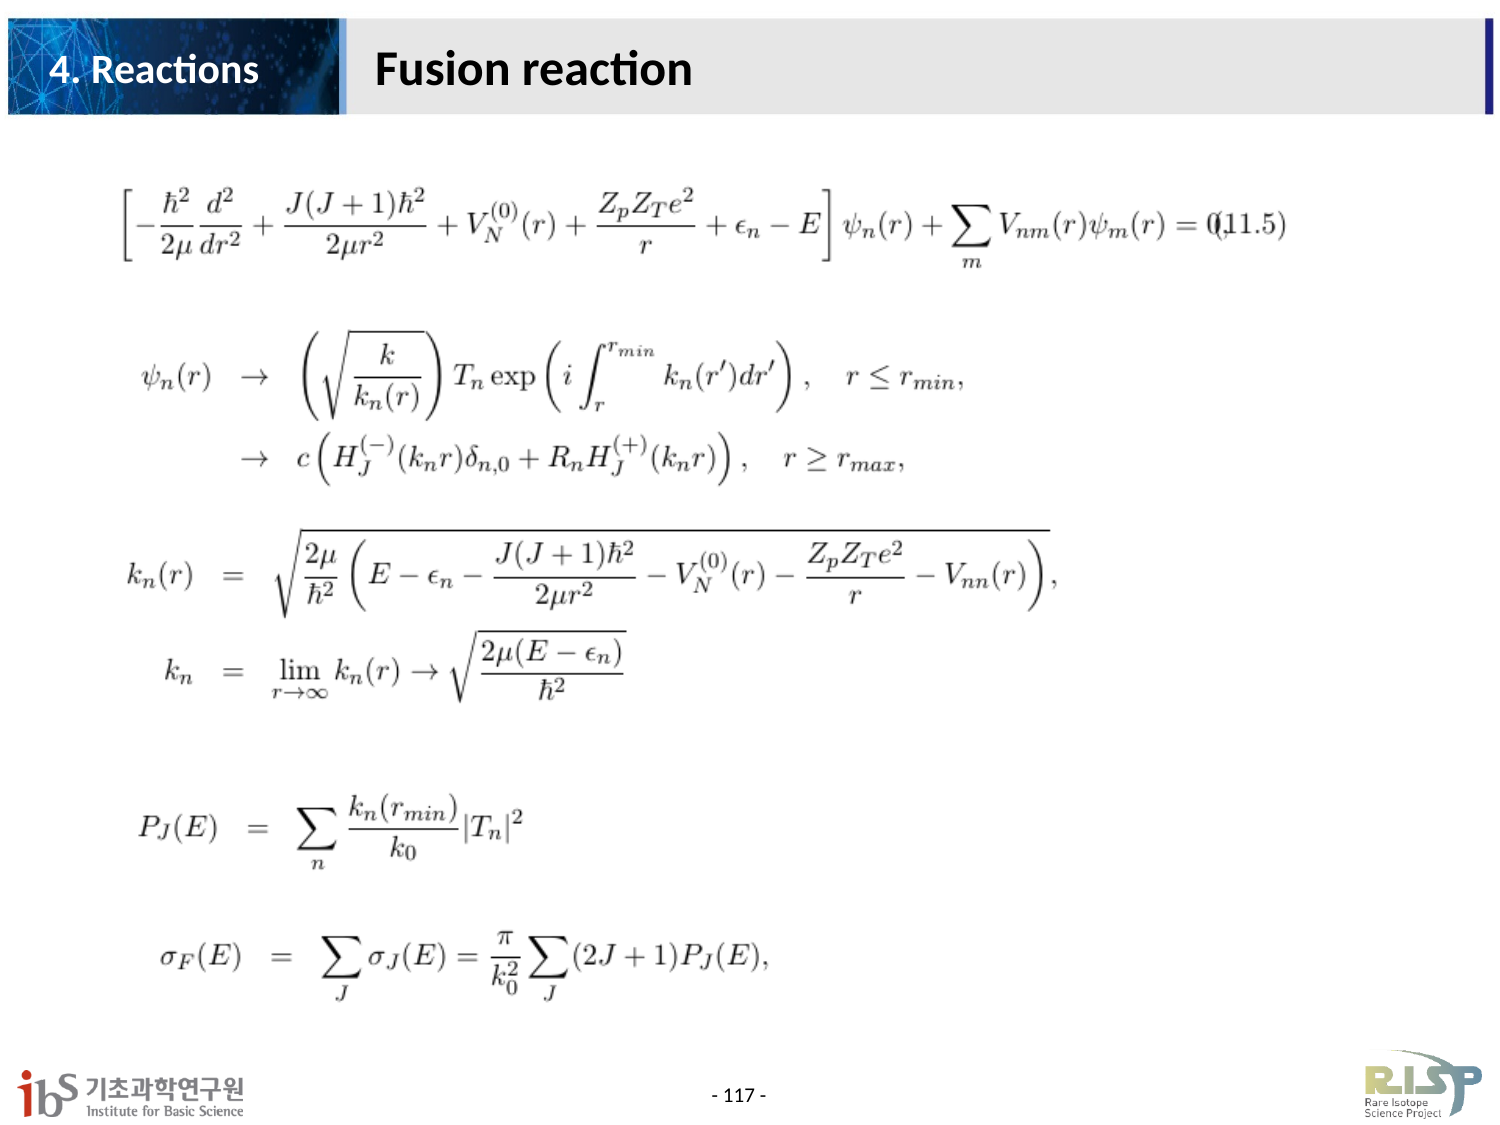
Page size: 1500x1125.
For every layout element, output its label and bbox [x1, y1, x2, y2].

picture [104, 314, 1002, 495]
picture [17, 1070, 243, 1117]
picture [100, 172, 1303, 287]
picture [100, 519, 1078, 708]
picture [123, 905, 781, 1012]
picture [123, 786, 531, 880]
picture [2, 10, 1500, 130]
picture [1364, 1049, 1482, 1119]
